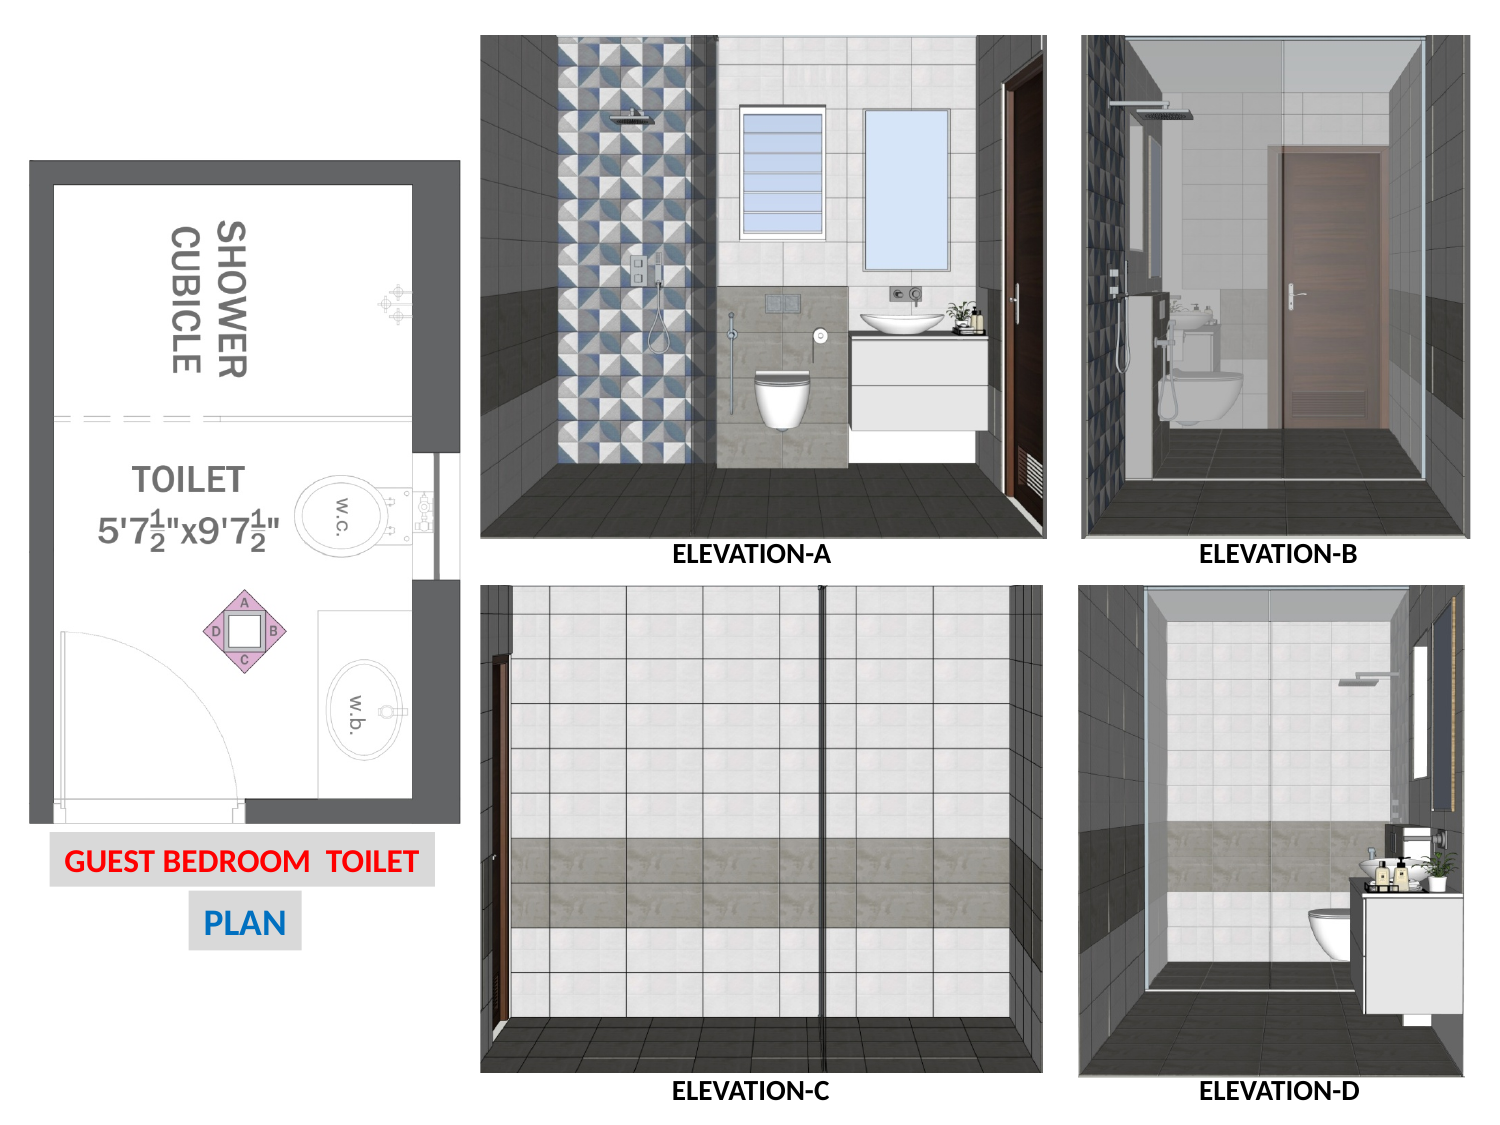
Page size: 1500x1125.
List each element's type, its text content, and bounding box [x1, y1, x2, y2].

picture [480, 34, 1047, 540]
picture [1077, 585, 1466, 1079]
picture [27, 152, 464, 833]
text_box ELEVATION-B [1184, 548, 1373, 577]
picture [1077, 34, 1473, 540]
text_box GUEST BEDROOM TOILET [49, 840, 435, 887]
picture [480, 585, 1044, 1073]
text_box PLAN [188, 890, 302, 951]
text_box ELEVATION-C [657, 1082, 845, 1115]
text_box ELEVATION-A [657, 548, 847, 577]
text_box ELEVATION-D [1184, 1087, 1375, 1115]
